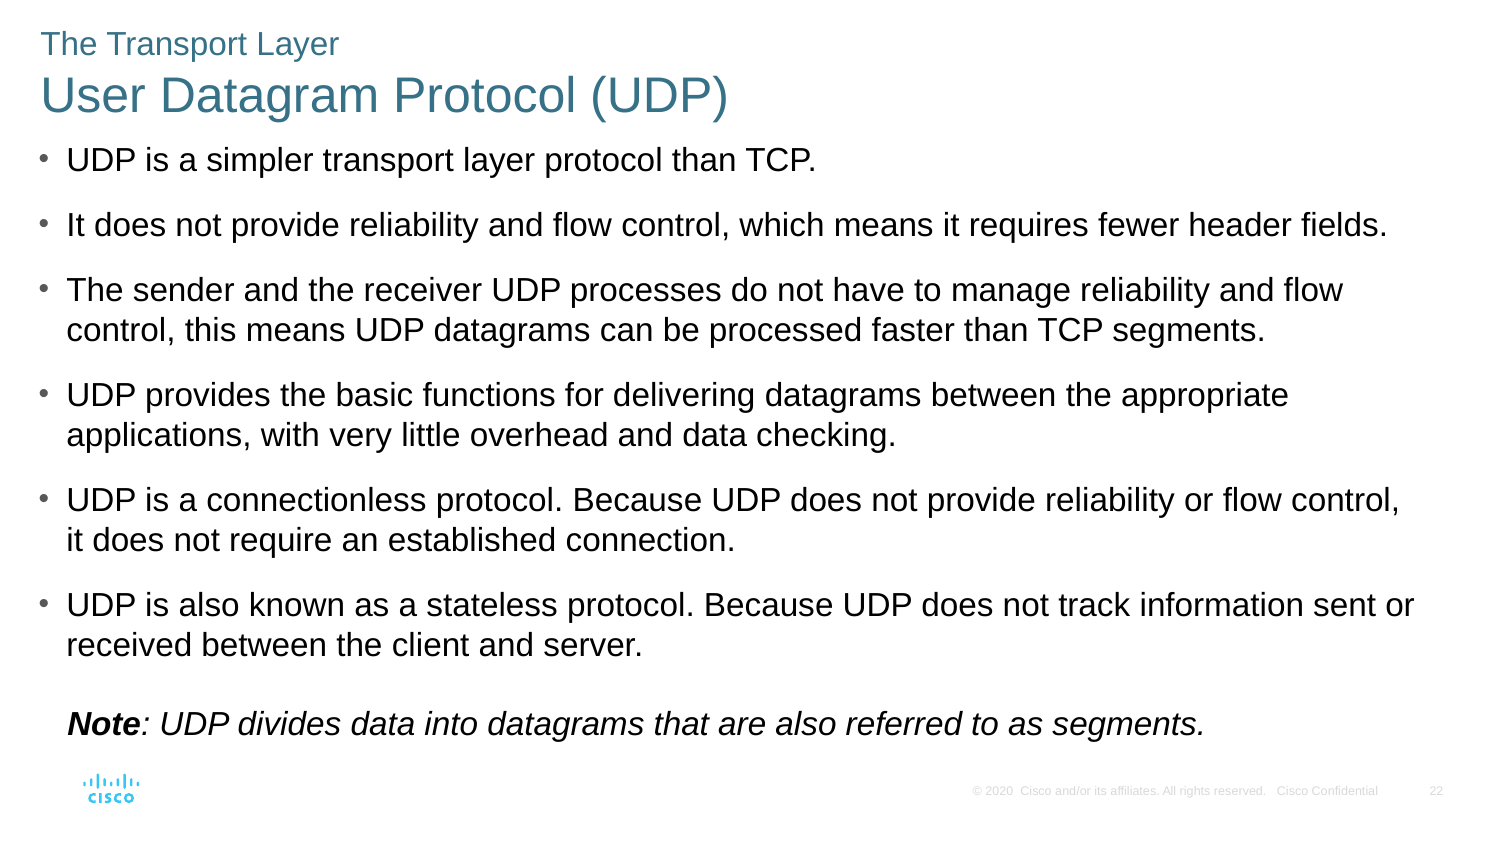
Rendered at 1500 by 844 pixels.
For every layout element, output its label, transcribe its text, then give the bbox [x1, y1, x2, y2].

text_box Note: UDP divides data into datagrams that are also referred to as segments. [52, 695, 1277, 750]
list UDP is a simpler transport layer protocol than TCP. It does not provide reliability and flow control, which means it requires fewer header fields. The sender and the receiver UDP processes do not have to manage reliability and flow control, this means UDP datagrams can be processed faster than TCP segments. UDP provides the basic functions for delivering datagrams between the appropriate applications, with very little overhead and data checking. UDP is a connectionless protocol. Because UDP does not provide reliability or flow control, it does not require an established connection. UDP is also known as a stateless protocol. Because UDP does not track information sent or received between the client and server. [23, 131, 1457, 720]
text_box The Transport Layer User Datagram Protocol (UDP) [25, 10, 1479, 135]
